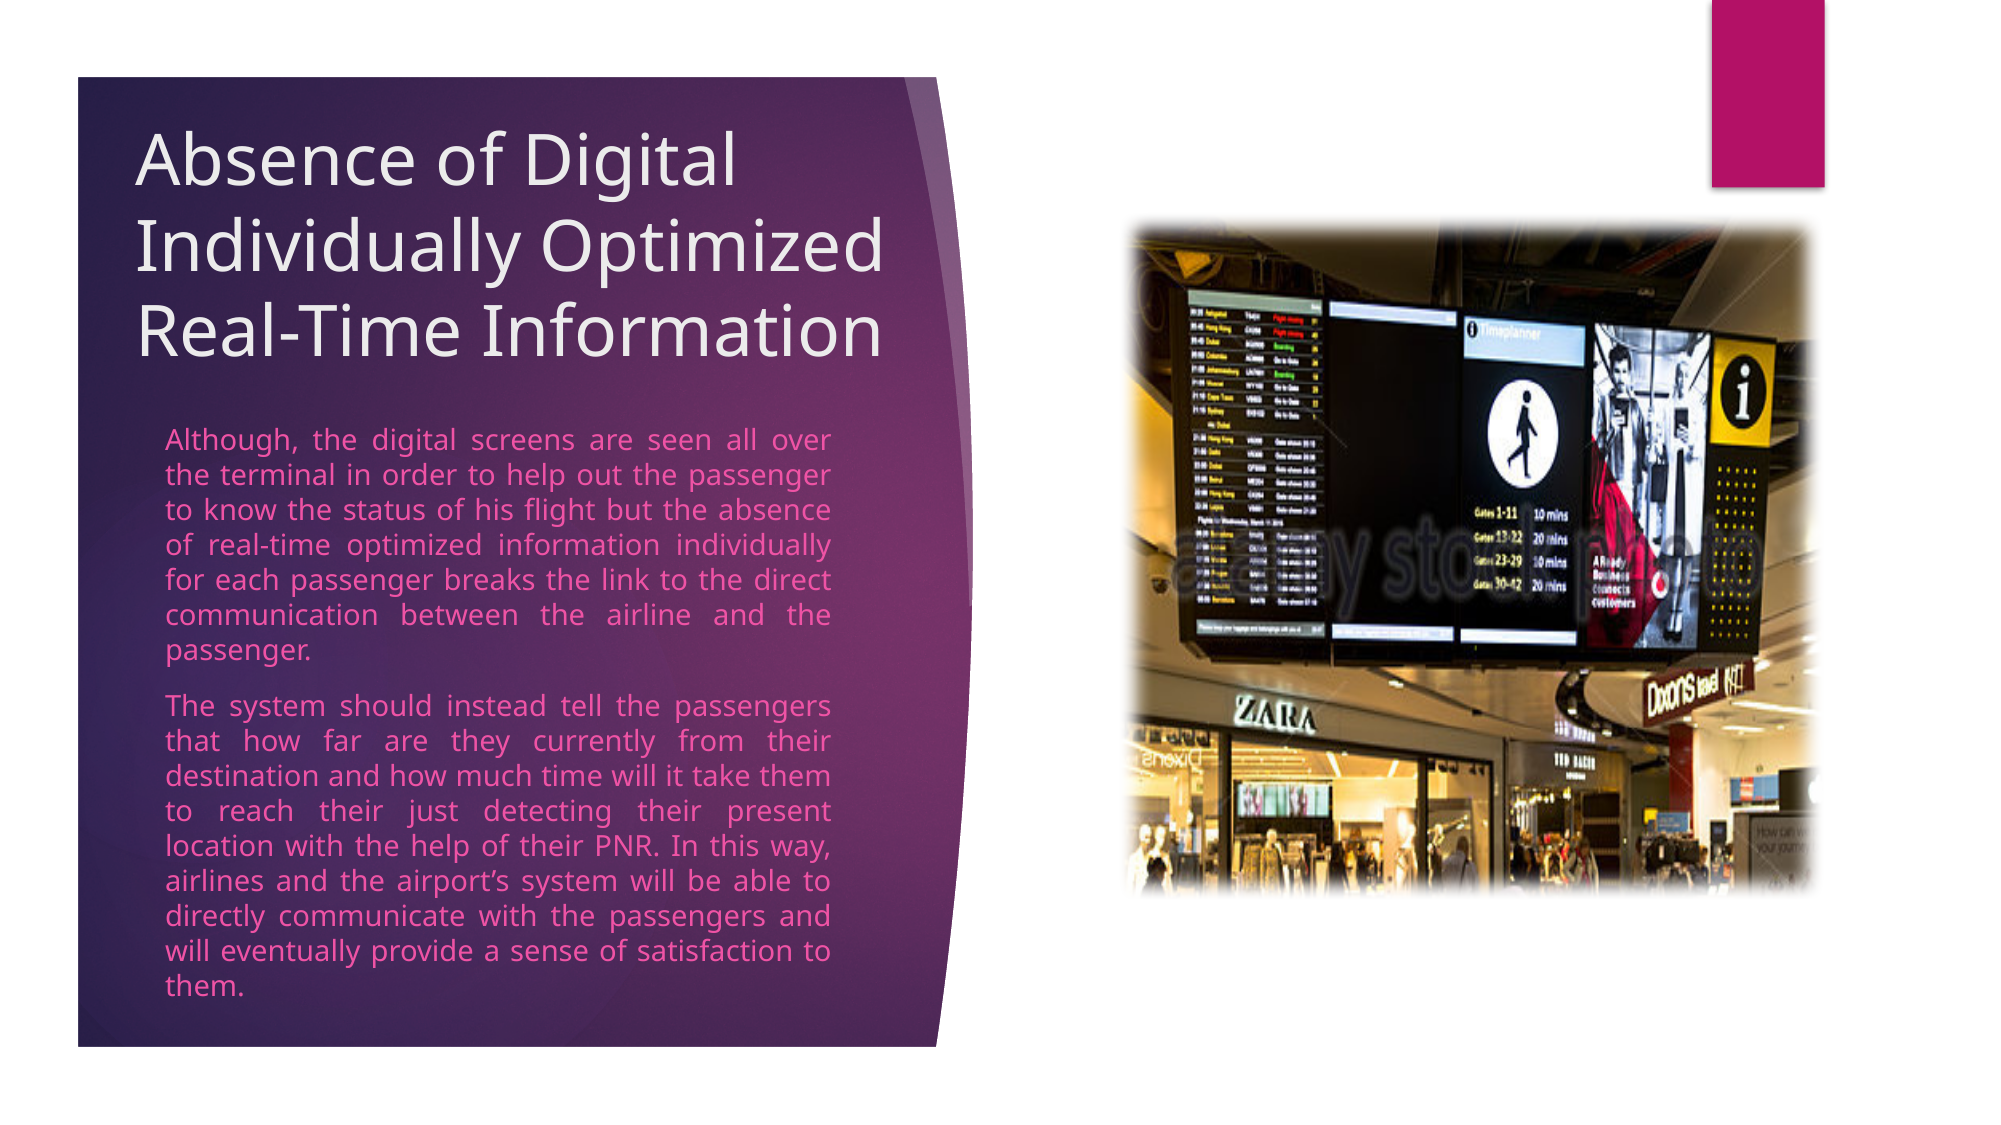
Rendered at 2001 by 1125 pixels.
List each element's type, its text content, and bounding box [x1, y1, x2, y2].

title Absence of Digital Individually Optimized Real-Time Information [120, 93, 907, 379]
picture [1119, 212, 1839, 901]
list Although, the digital screens are seen all over the terminal in order to help out the passenger to know the status of his flight but the absence of real-time optimized information individually for each passenger breaks the link to the direct communication between the airline and the passenger. The system should instead tell the passengers that how far are they currently from their destination and how much time will it take them to reach their just detecting their present location with the help of their PNR. In this way, airlines and the airport’s system will be able to directly communicate with the passengers and will eventually provide a sense of satisfaction to them. [150, 414, 848, 996]
